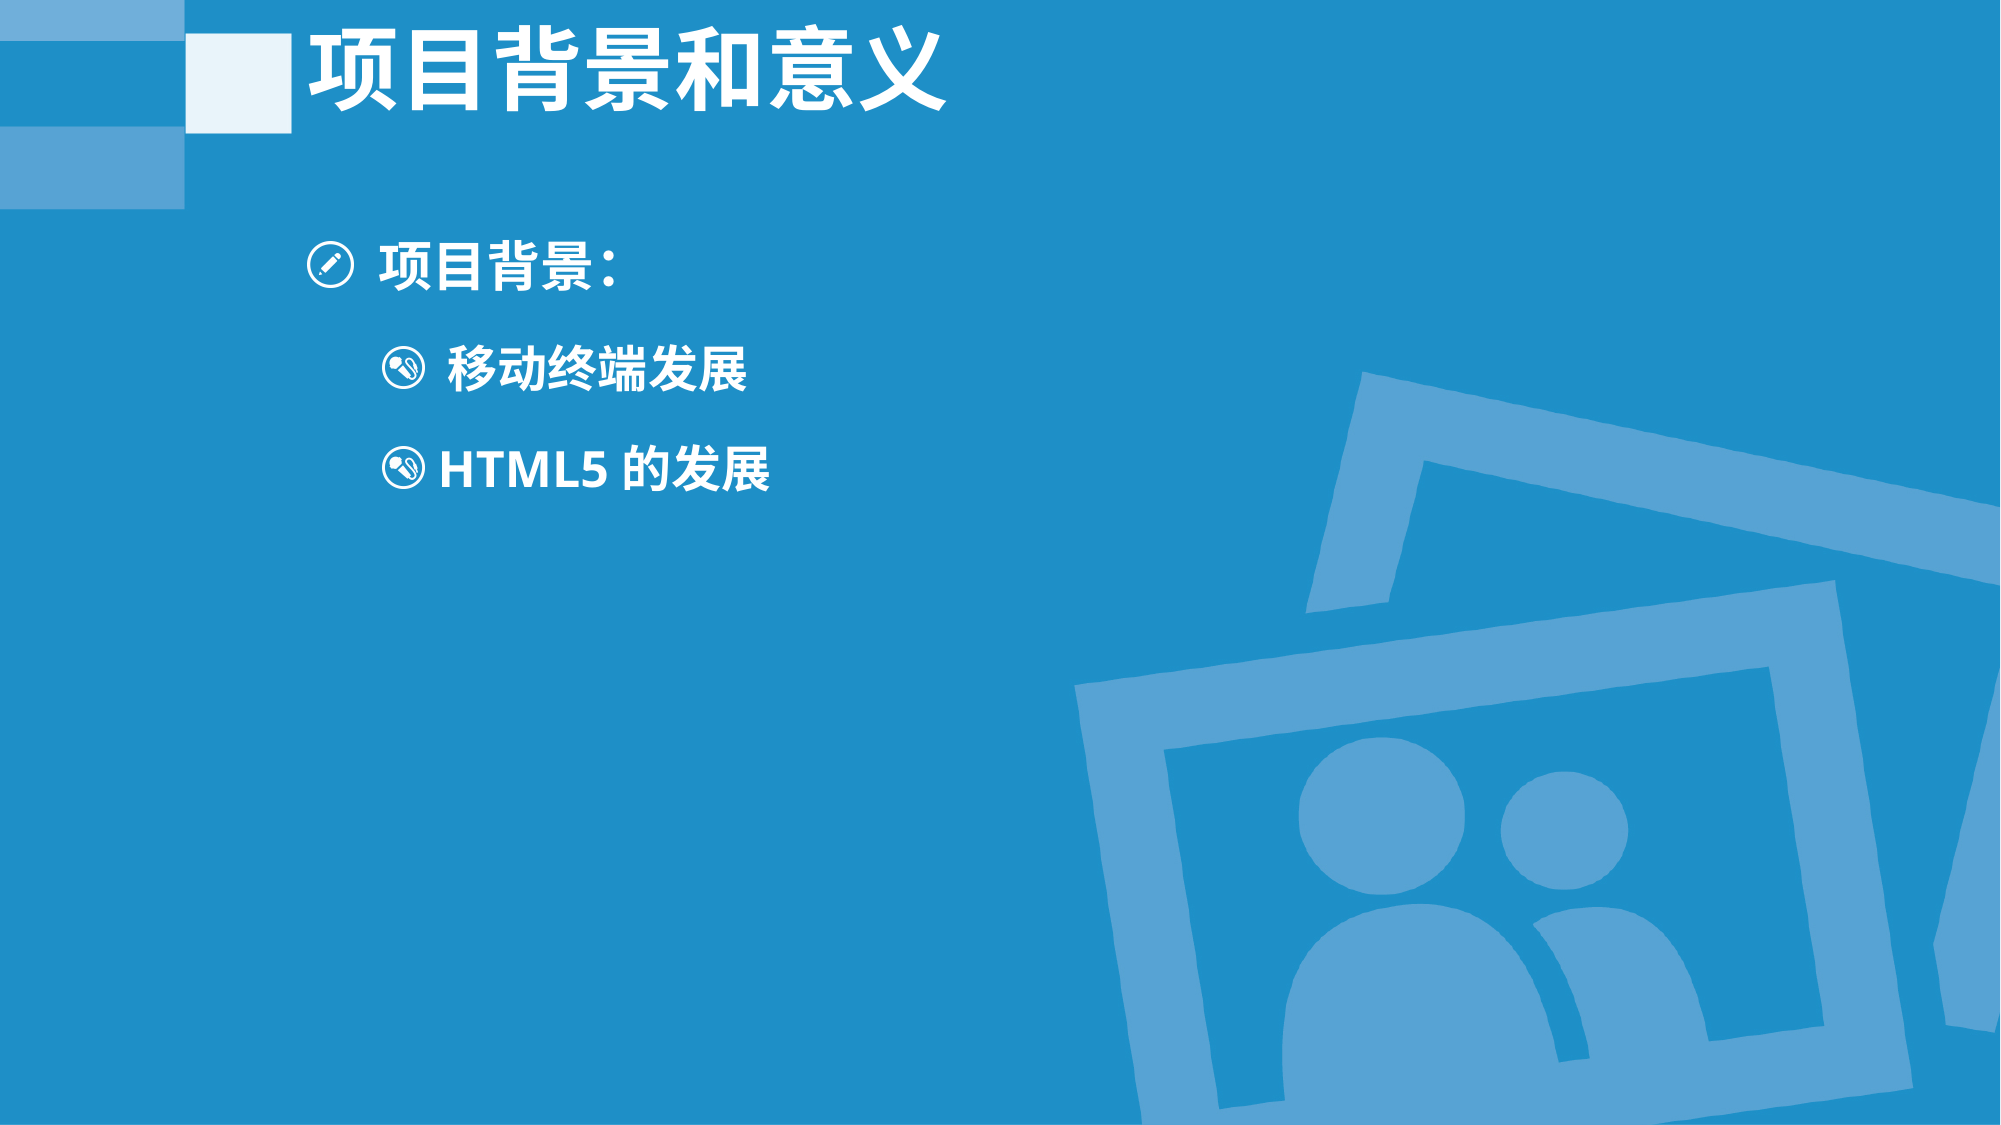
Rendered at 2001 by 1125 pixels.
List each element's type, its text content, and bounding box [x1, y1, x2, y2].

picture [0, 0, 2001, 1125]
title 项目背景和意义 [292, 2, 1705, 132]
list 项目背景： 移动终端发展 HTML5的发展 [292, 191, 1709, 1050]
